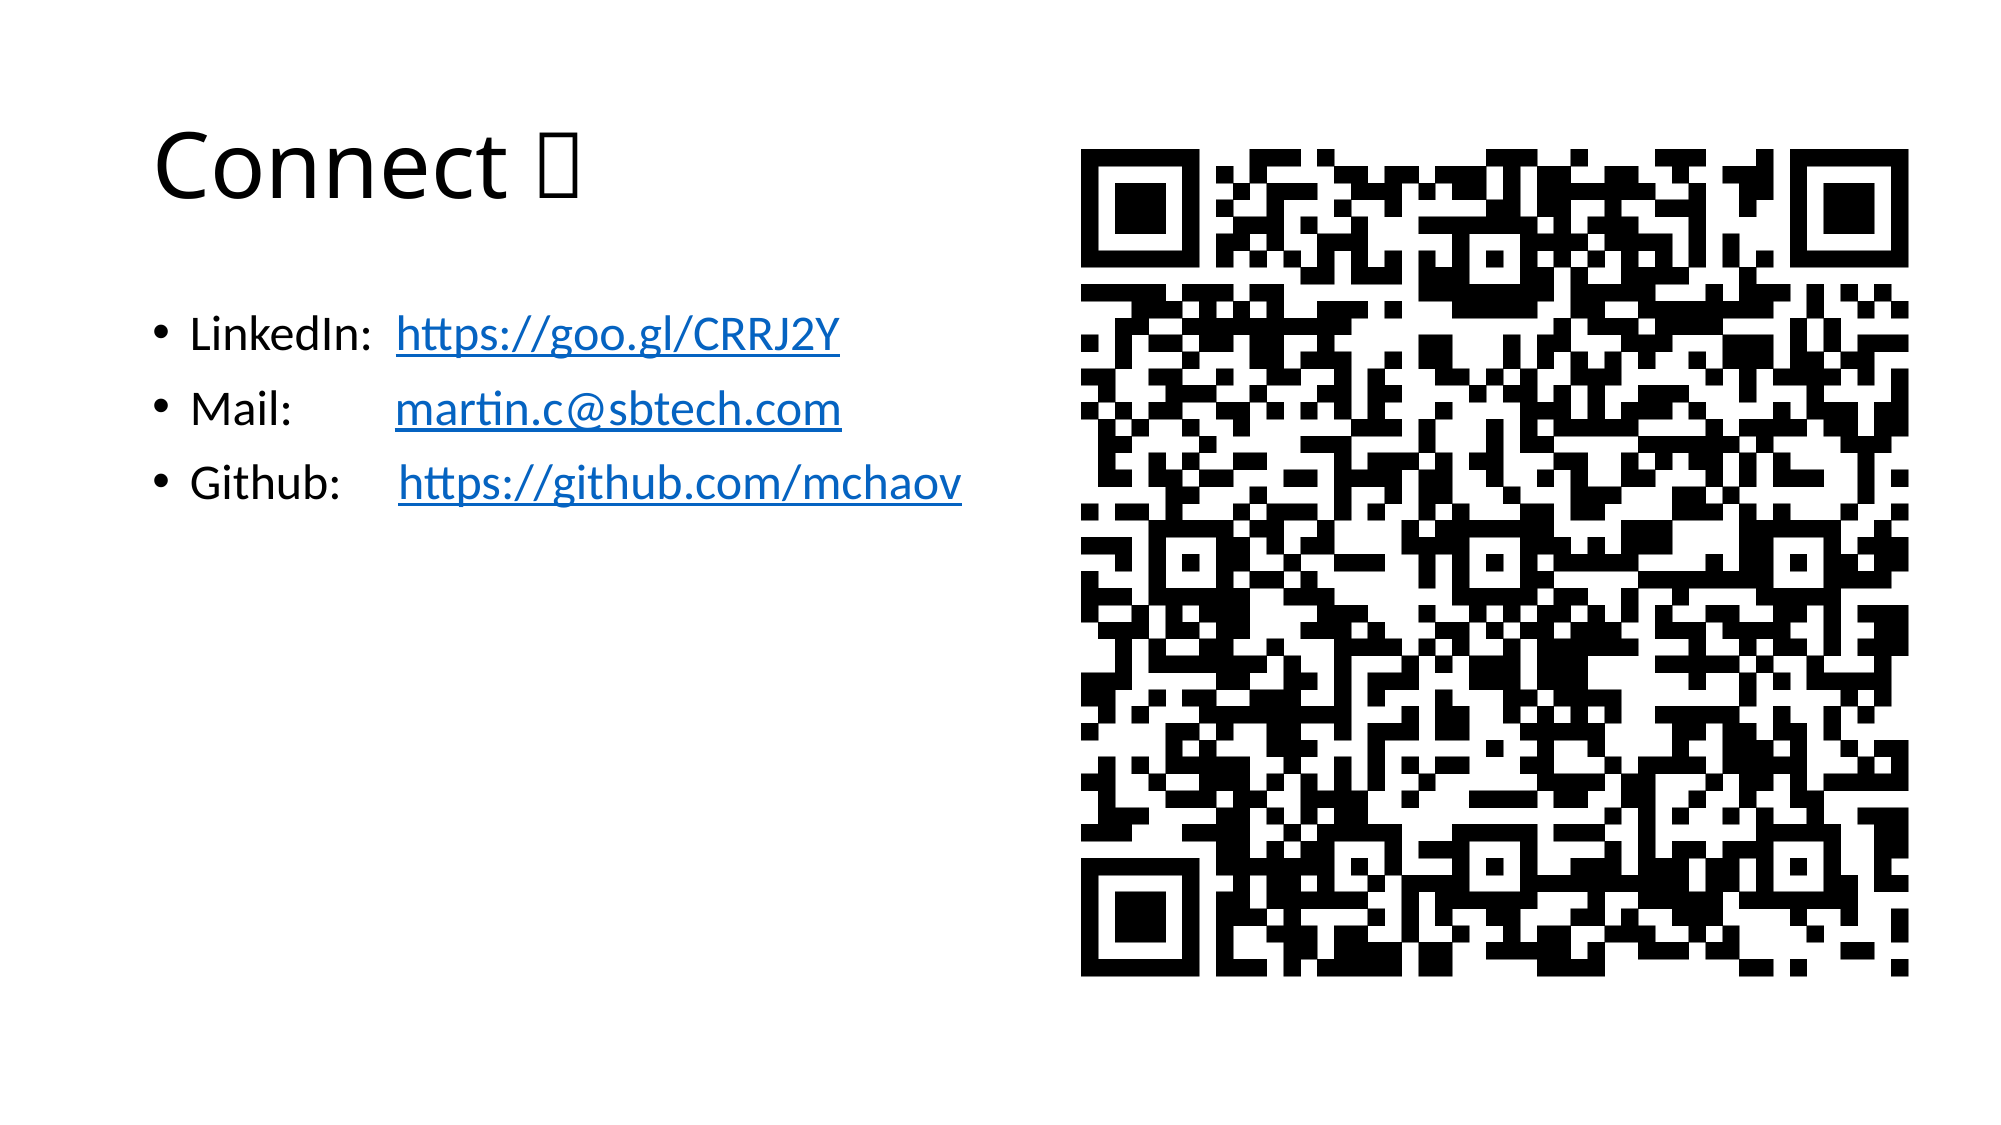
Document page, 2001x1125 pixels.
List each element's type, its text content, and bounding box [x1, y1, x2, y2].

title Connect  [137, 59, 1863, 278]
picture [1047, 115, 1942, 1010]
list LinkedIn: https://goo.gl/CRRJ2Y Mail: martin.c@sbtech.com Github: https://github.com/mchaov [137, 299, 1863, 1014]
